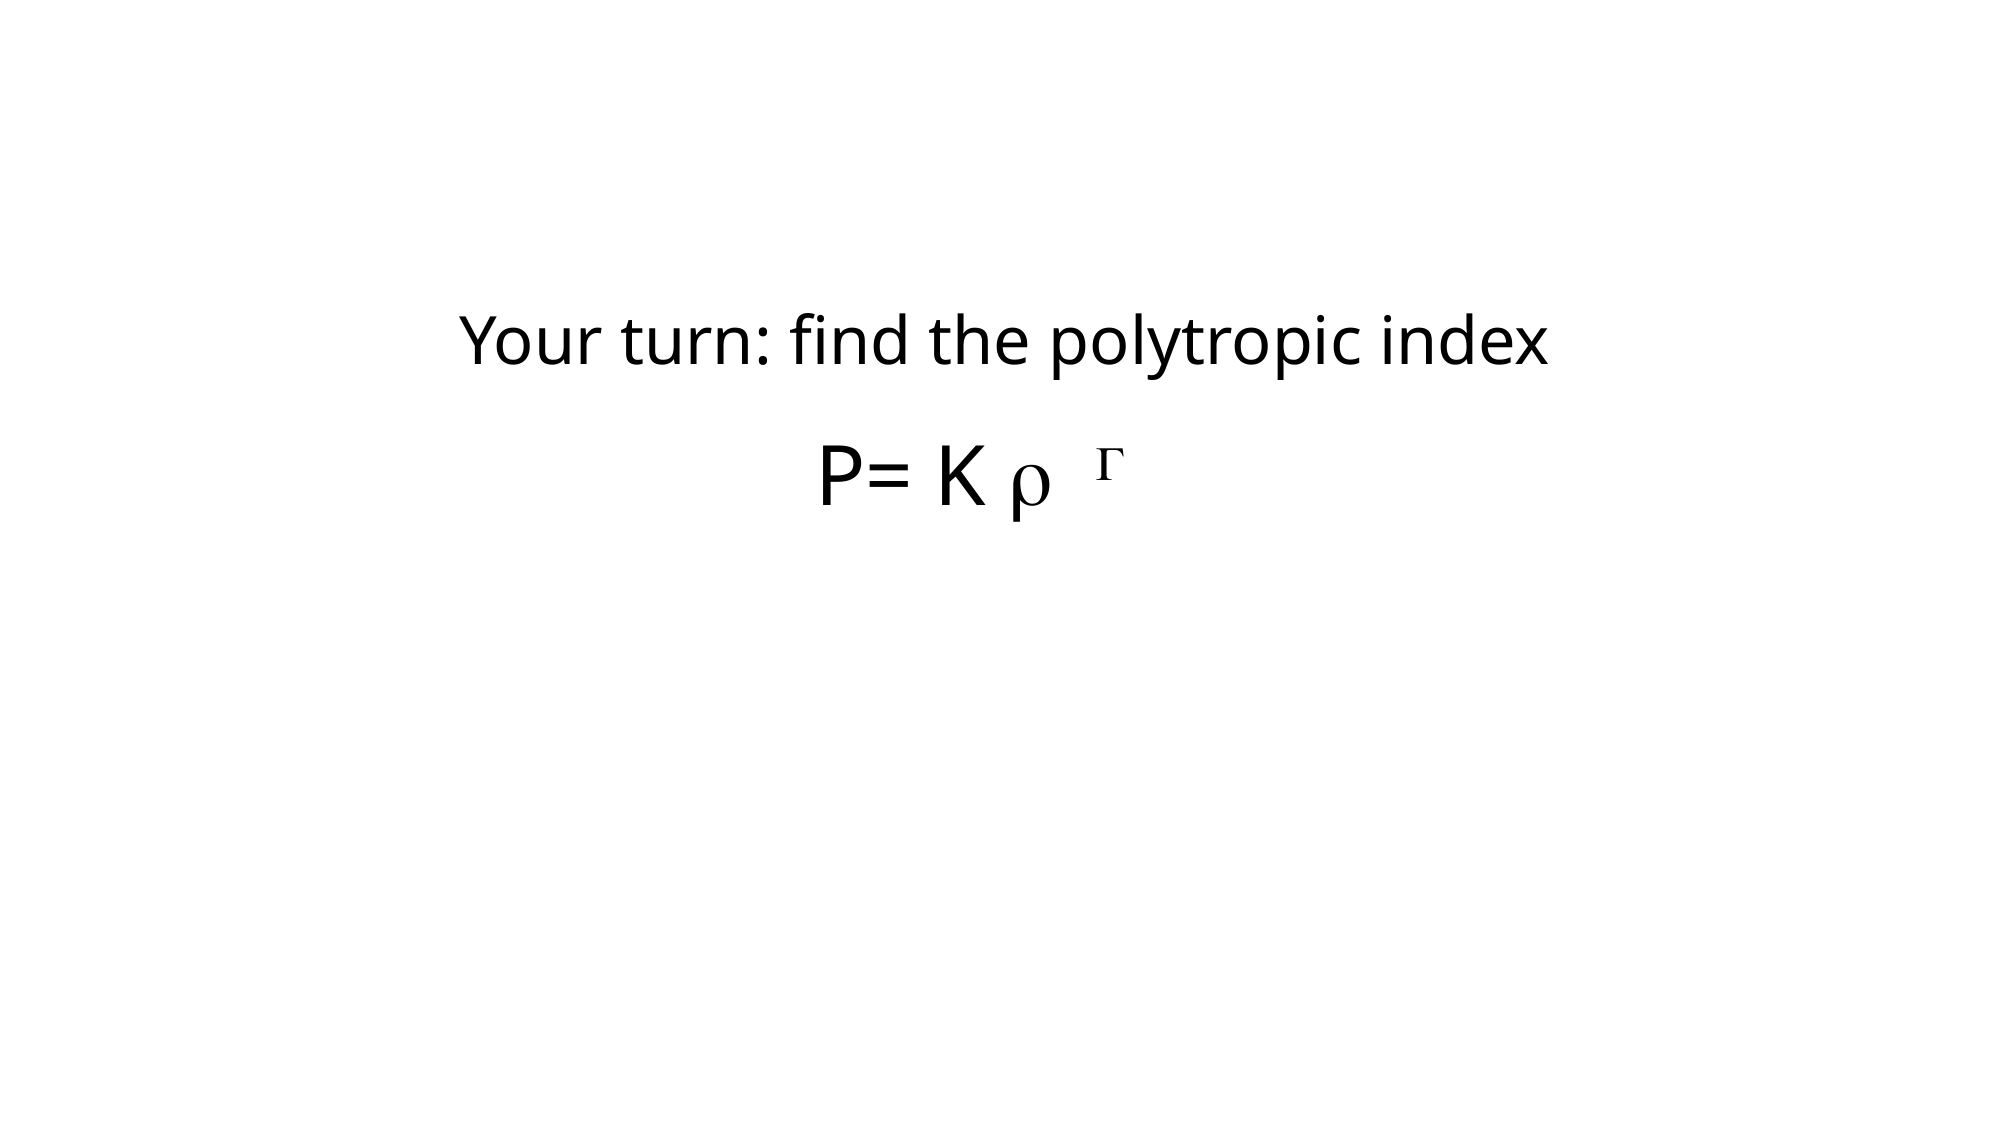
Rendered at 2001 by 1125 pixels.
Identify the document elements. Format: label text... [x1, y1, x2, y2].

subtitle Your turn: find the polytropic index [70, 249, 1871, 438]
text_box P= K r G [800, 414, 1141, 590]
